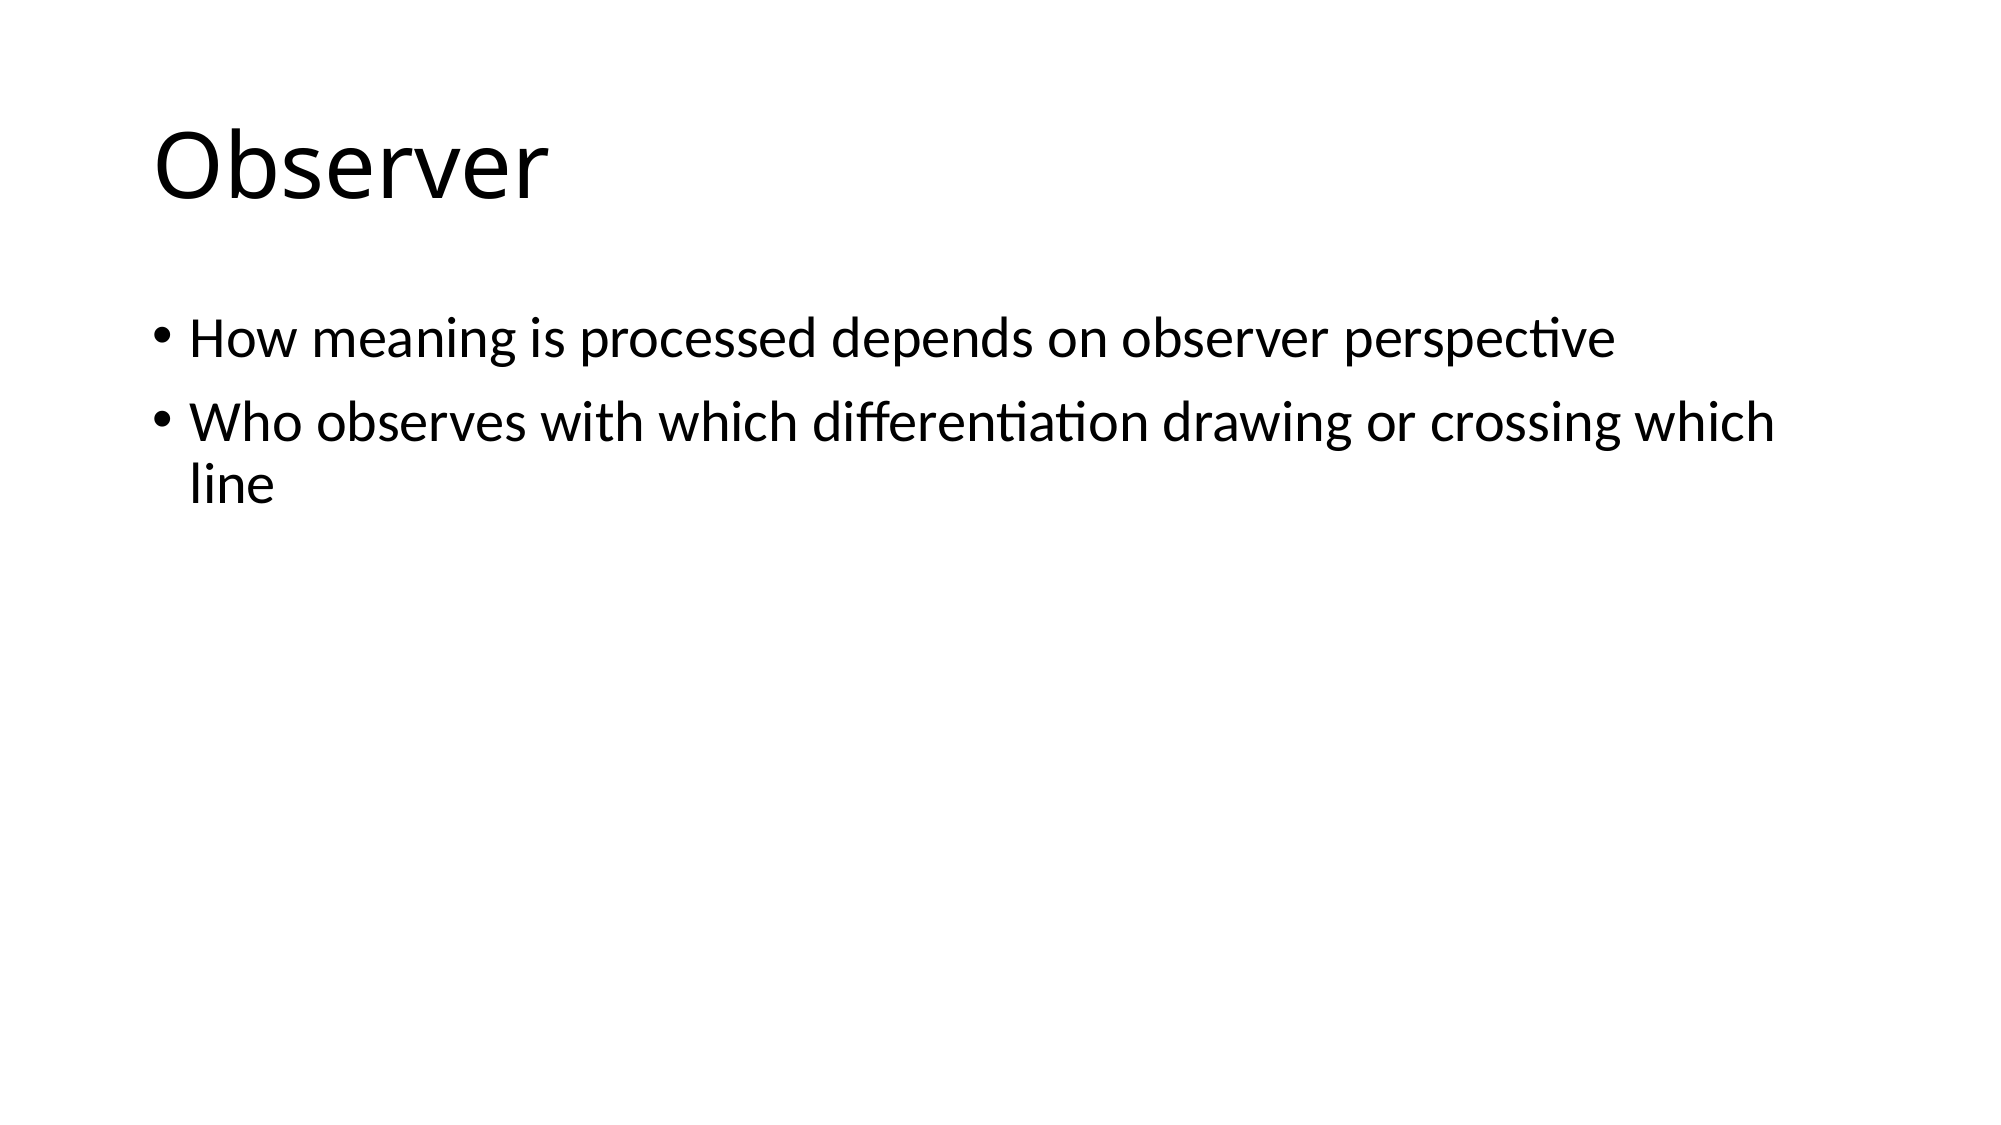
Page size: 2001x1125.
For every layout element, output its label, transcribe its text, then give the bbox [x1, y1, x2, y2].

title Observer [137, 59, 1863, 278]
list How meaning is processed depends on observer perspective Who observes with which differentiation drawing or crossing which line [137, 299, 1863, 1014]
